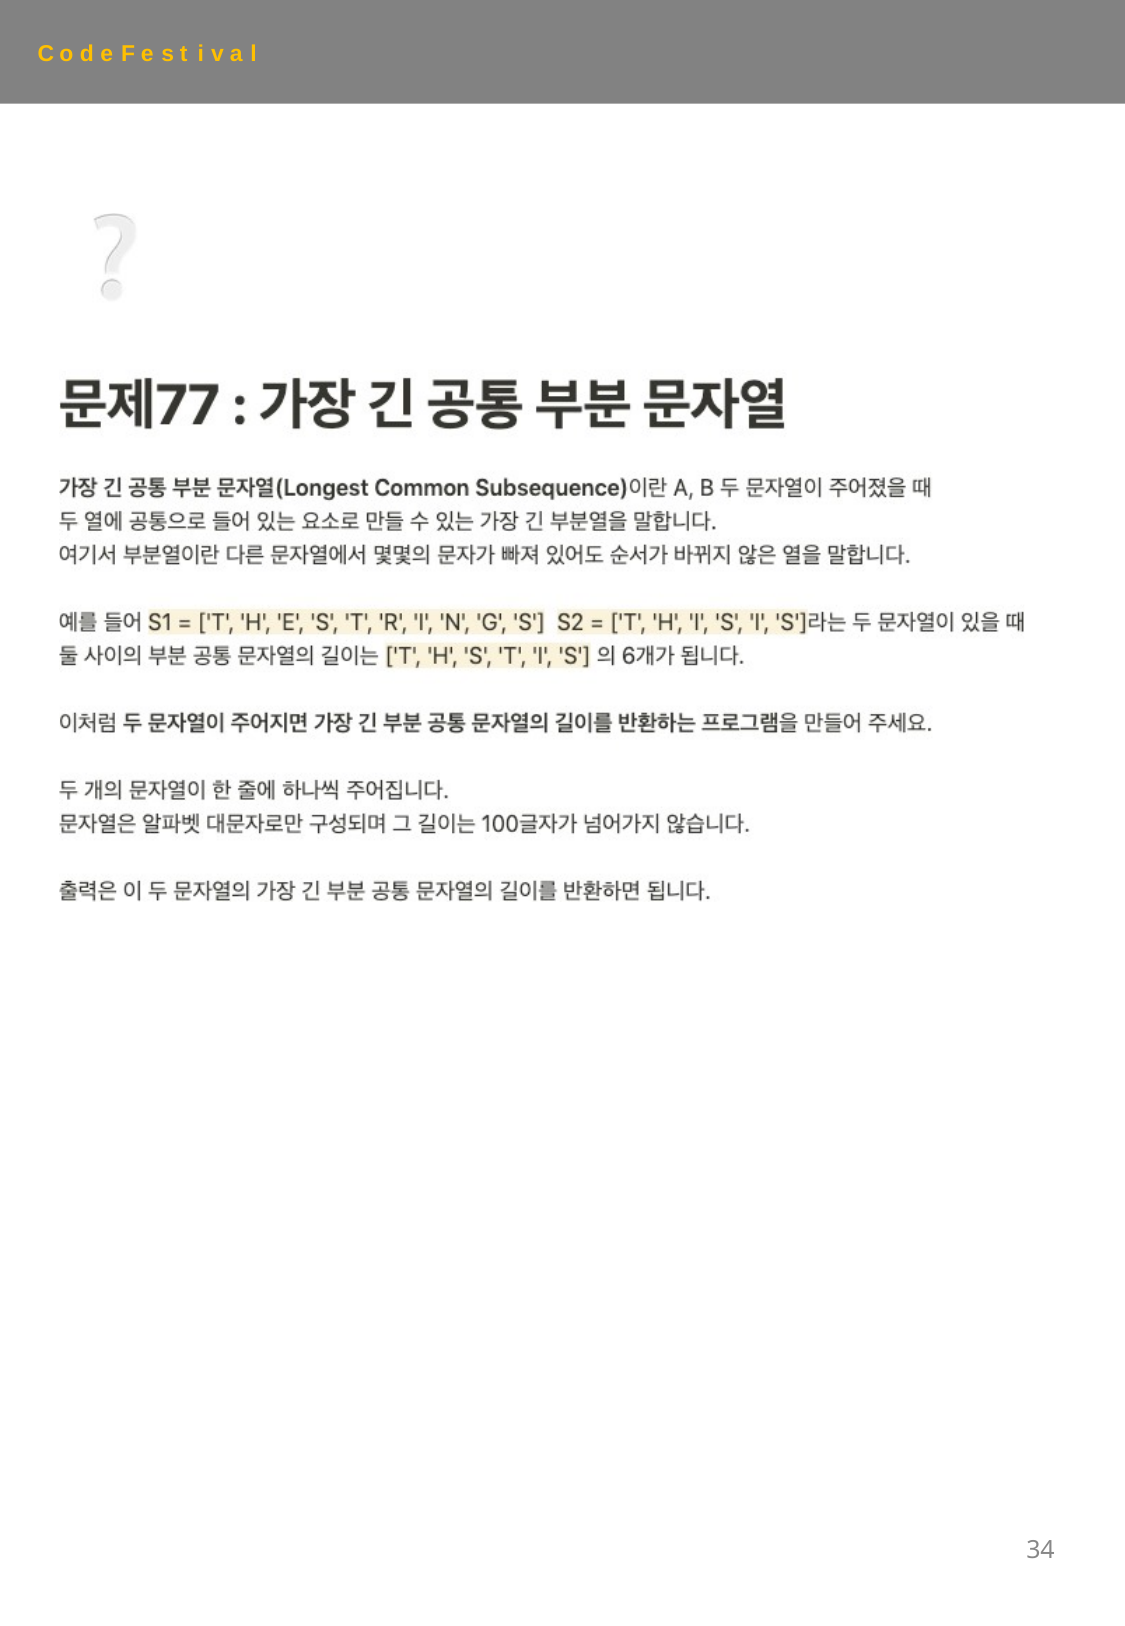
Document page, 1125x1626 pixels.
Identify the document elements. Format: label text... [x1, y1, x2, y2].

slide_number 10 [1020, 1529, 1062, 1625]
text_box C o d e F e s t i v a l [35, 36, 264, 67]
text_box [59, 213, 1025, 902]
